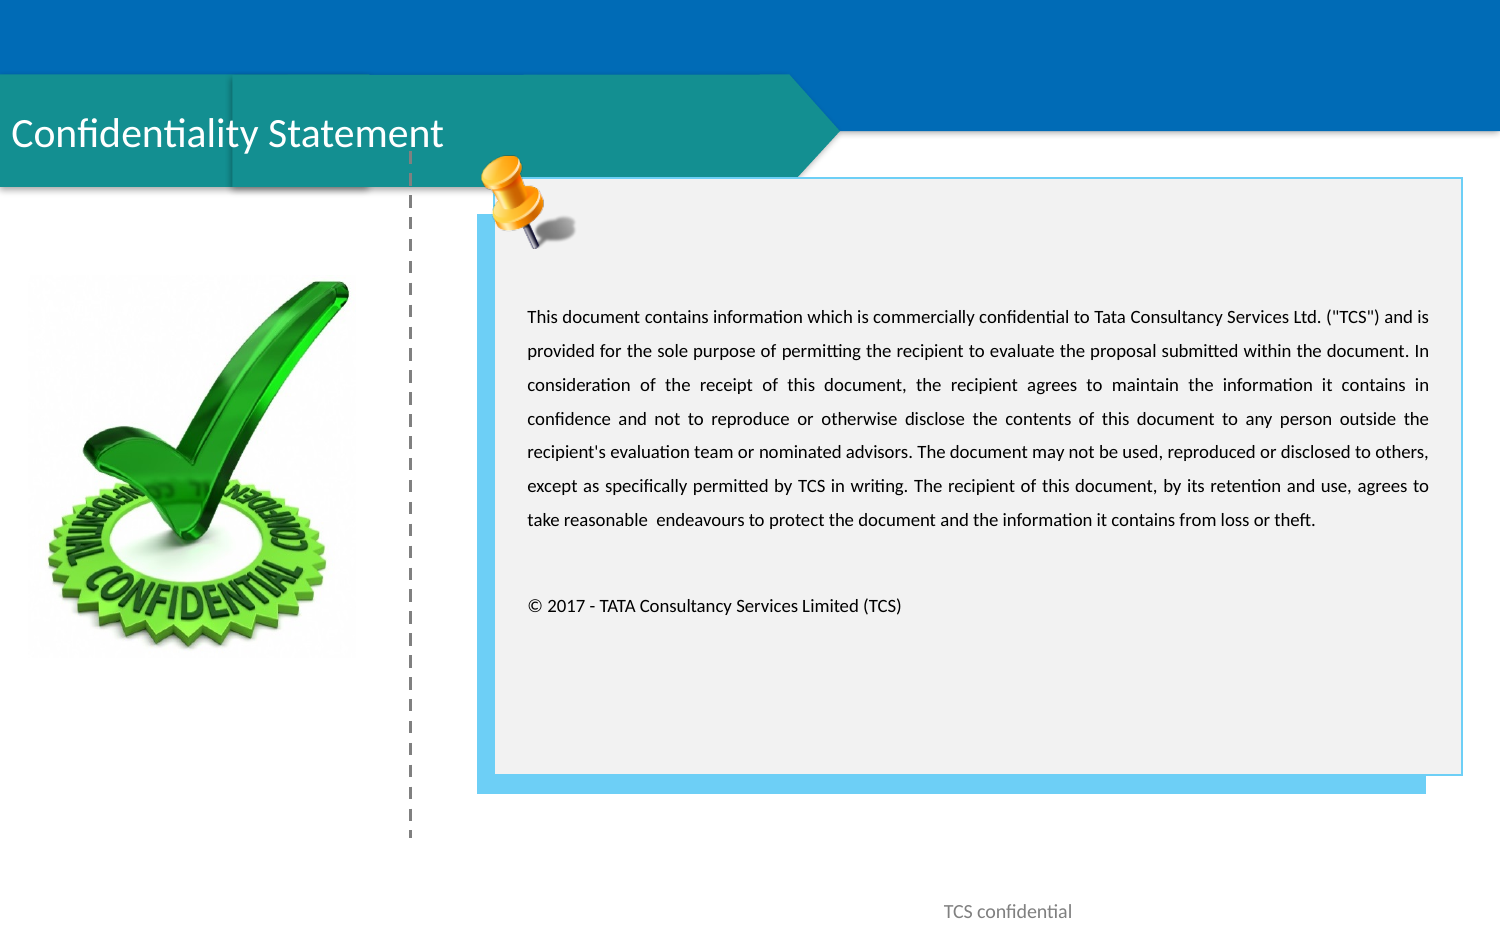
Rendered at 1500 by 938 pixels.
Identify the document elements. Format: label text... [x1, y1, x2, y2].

text_box [477, 257, 1425, 794]
picture [477, 122, 593, 250]
picture [28, 275, 356, 658]
title Confidentiality Statement [0, 98, 926, 186]
text_box TCS confidential [777, 893, 1239, 929]
list This document contains information which is commercially confidential to Tata Consultancy Services Ltd. ("TCS") and is provided for the sole purpose of permitting the recipient to evaluate the proposal submitted within the document. In consideration of the receipt of this document, the recipient agrees to maintain the information it contains in confidence and not to reproduce or otherwise disclose the contents of this document to any person outside the recipient's evaluation team or nominated advisors. The document may not be used, reproduced or disclosed to others, except as specifically permitted by TCS in writing. The recipient of this document, by its retention and use, agrees to take reasonable endeavours to protect the document and the information it contains from loss or theft. © 2017 - TATA Consultancy Services Limited (TCS) [493, 178, 1463, 775]
